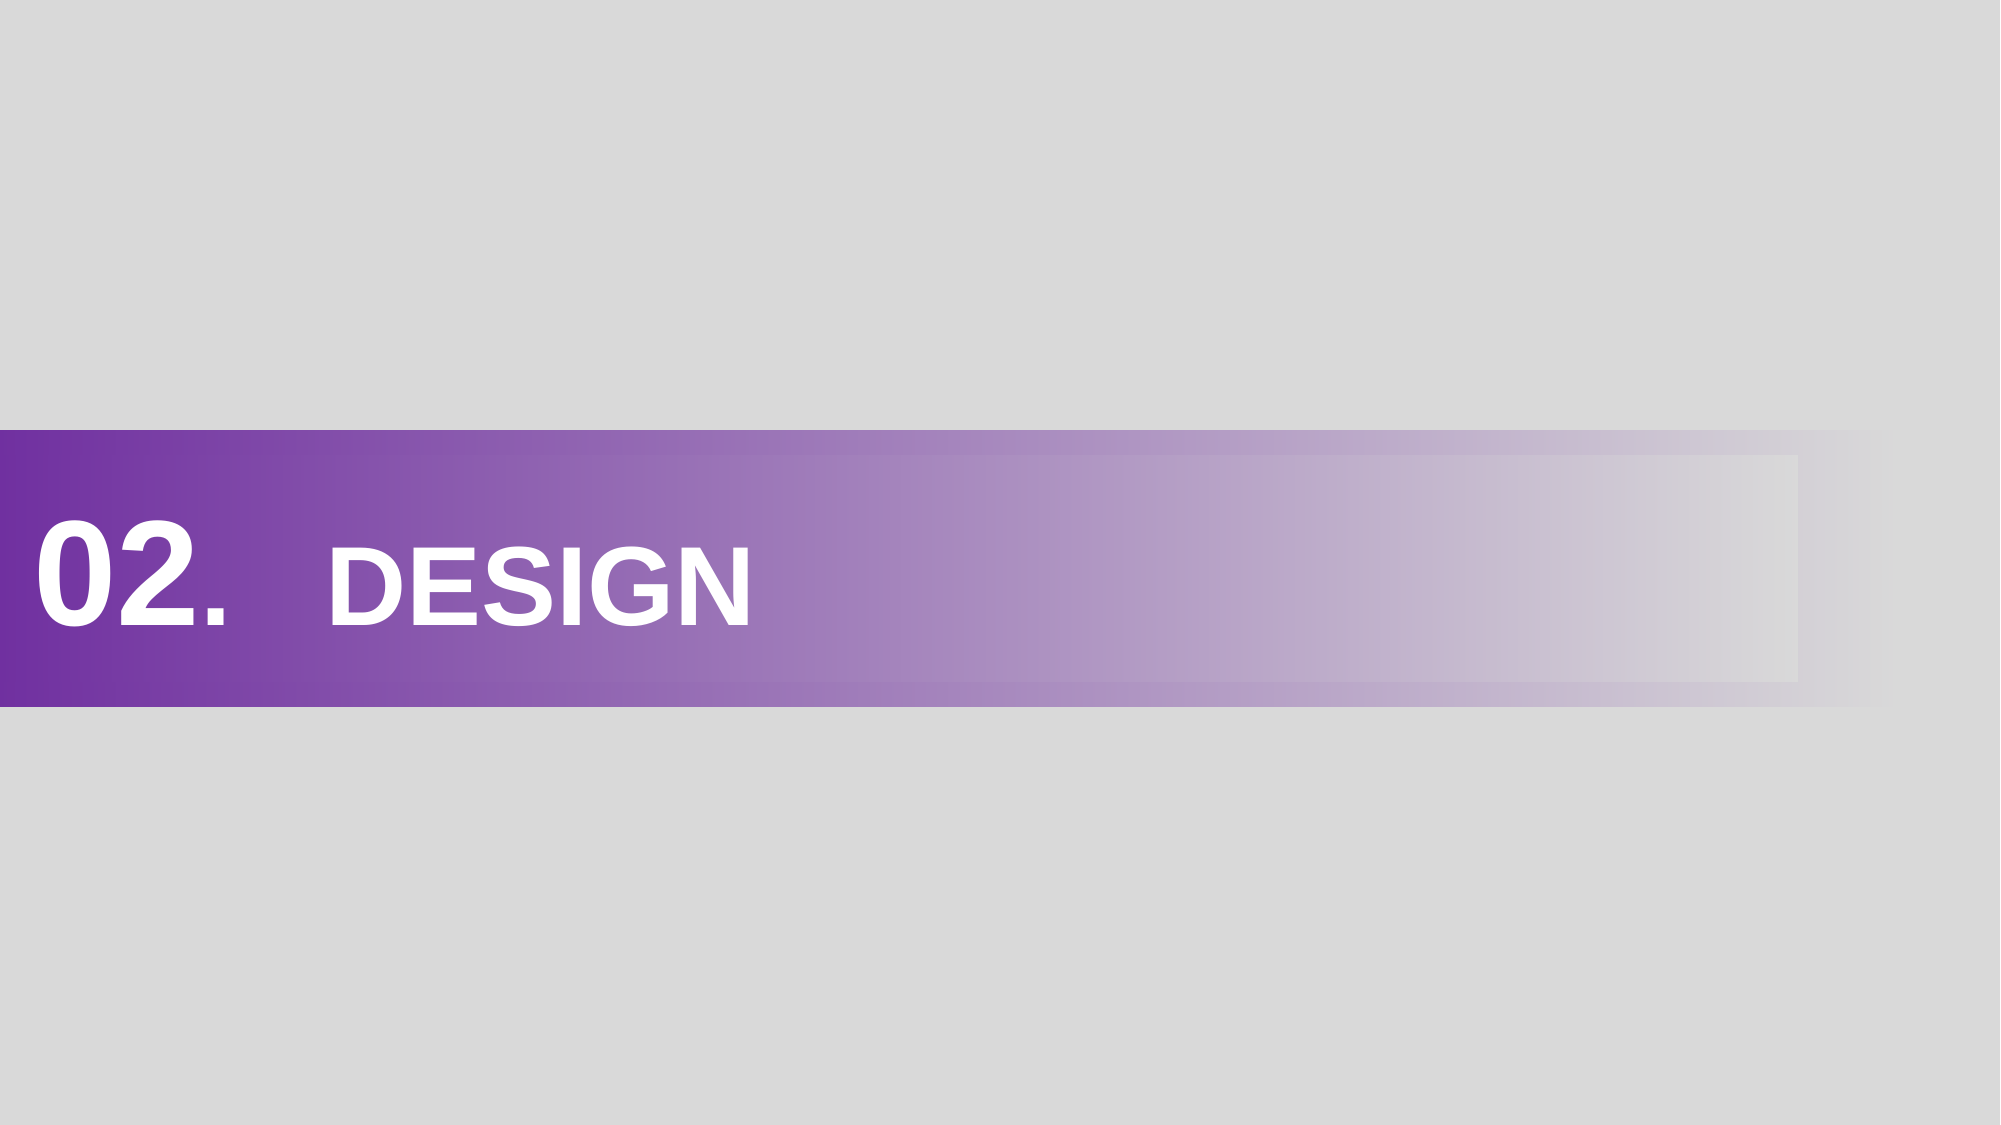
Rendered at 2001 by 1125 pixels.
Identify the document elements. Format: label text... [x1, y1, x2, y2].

text_box 02. DESIGN [18, 468, 1280, 663]
text_box [0, 454, 1799, 682]
text_box [0, 429, 1897, 707]
